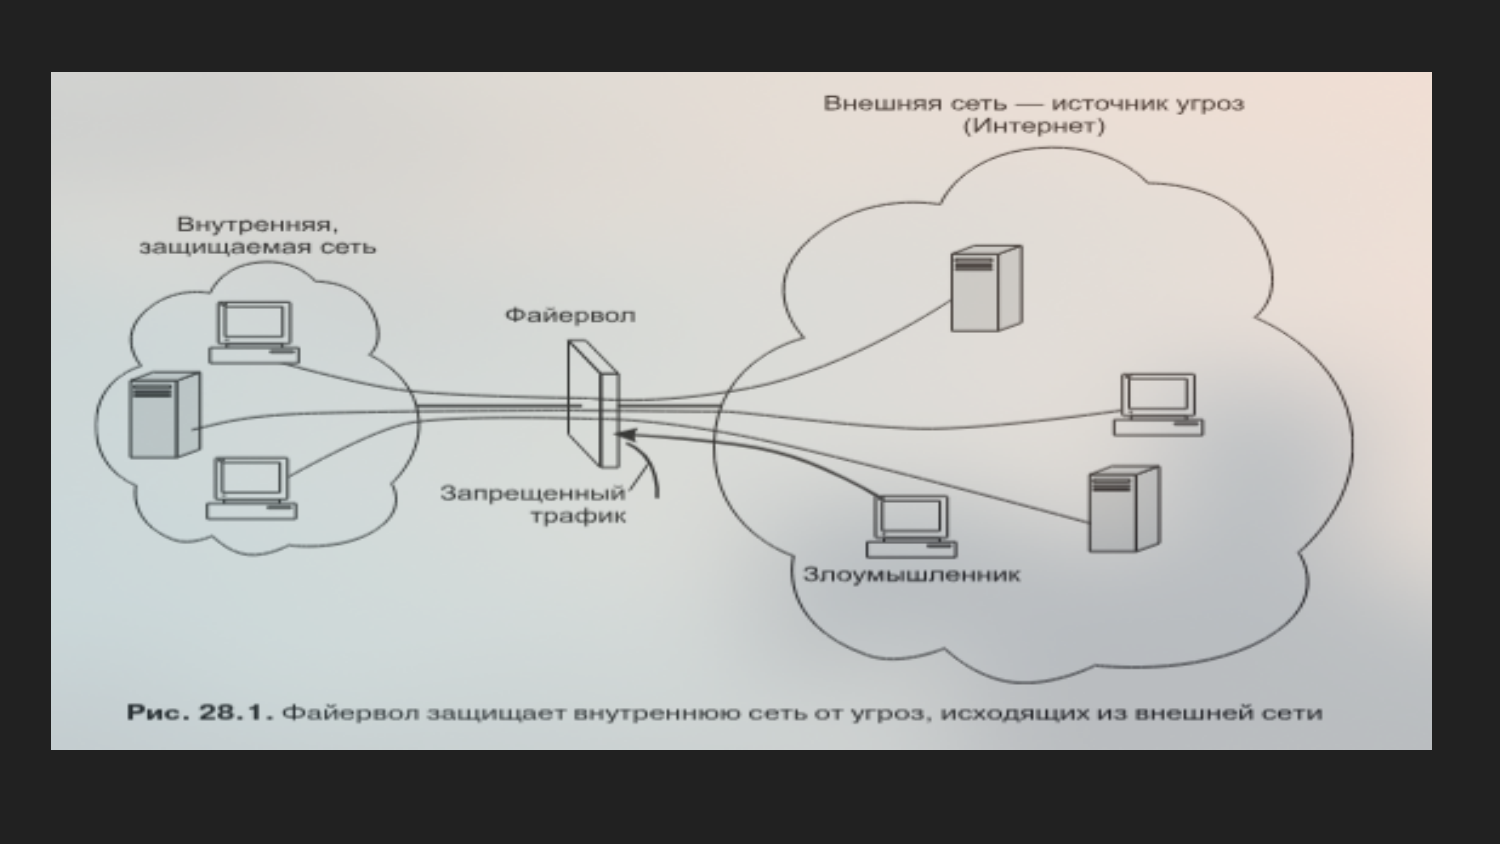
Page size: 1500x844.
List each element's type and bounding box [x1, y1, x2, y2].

picture [50, 72, 1433, 750]
